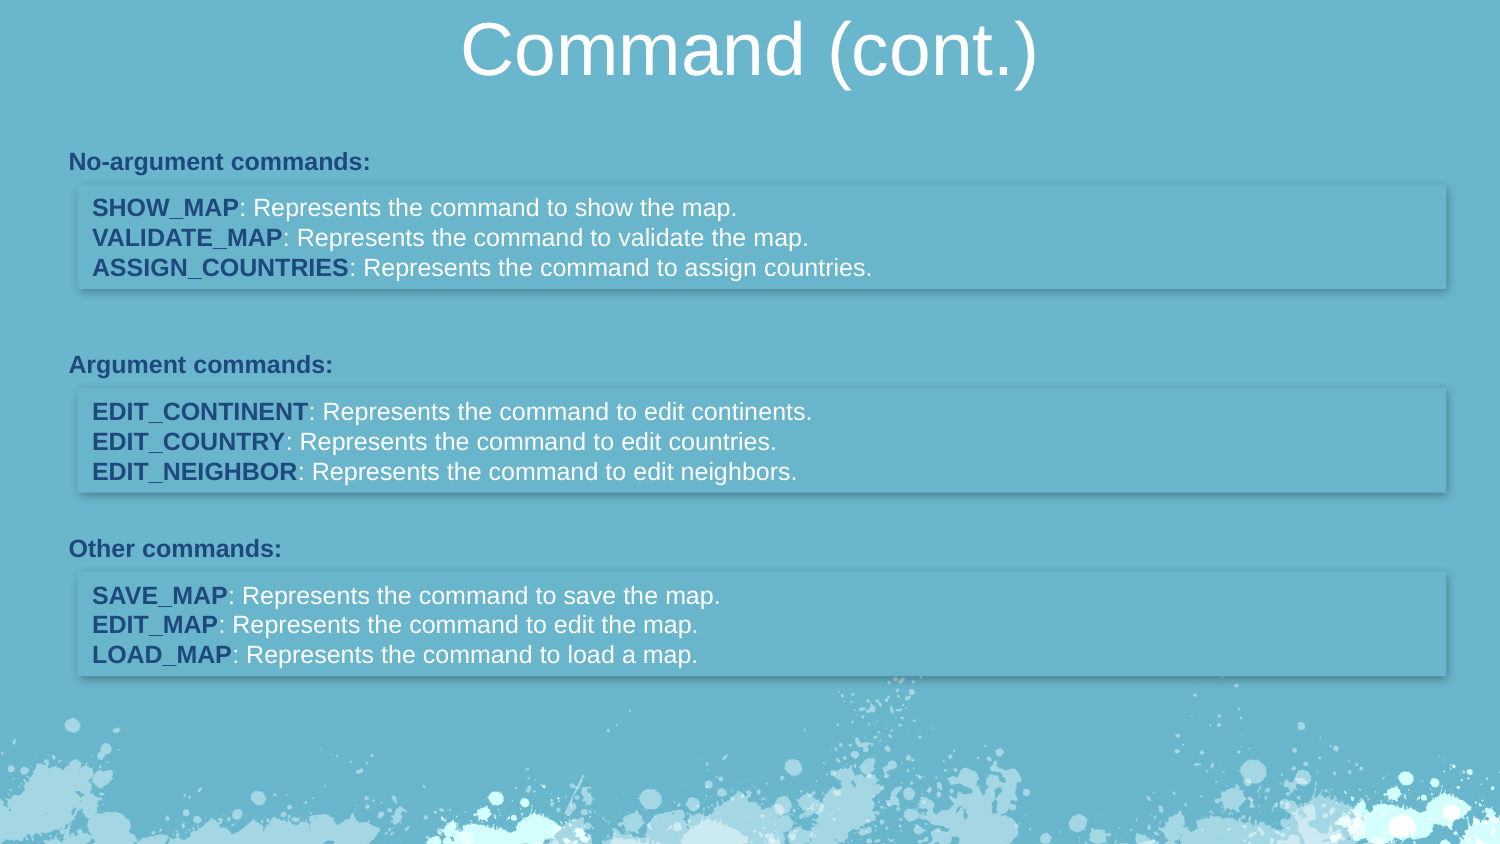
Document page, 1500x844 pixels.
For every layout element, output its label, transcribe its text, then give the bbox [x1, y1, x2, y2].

picture [0, 93, 1500, 844]
list Command (cont.) [0, 0, 1500, 93]
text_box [53, 138, 1447, 291]
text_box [53, 341, 1447, 495]
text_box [53, 524, 1447, 678]
